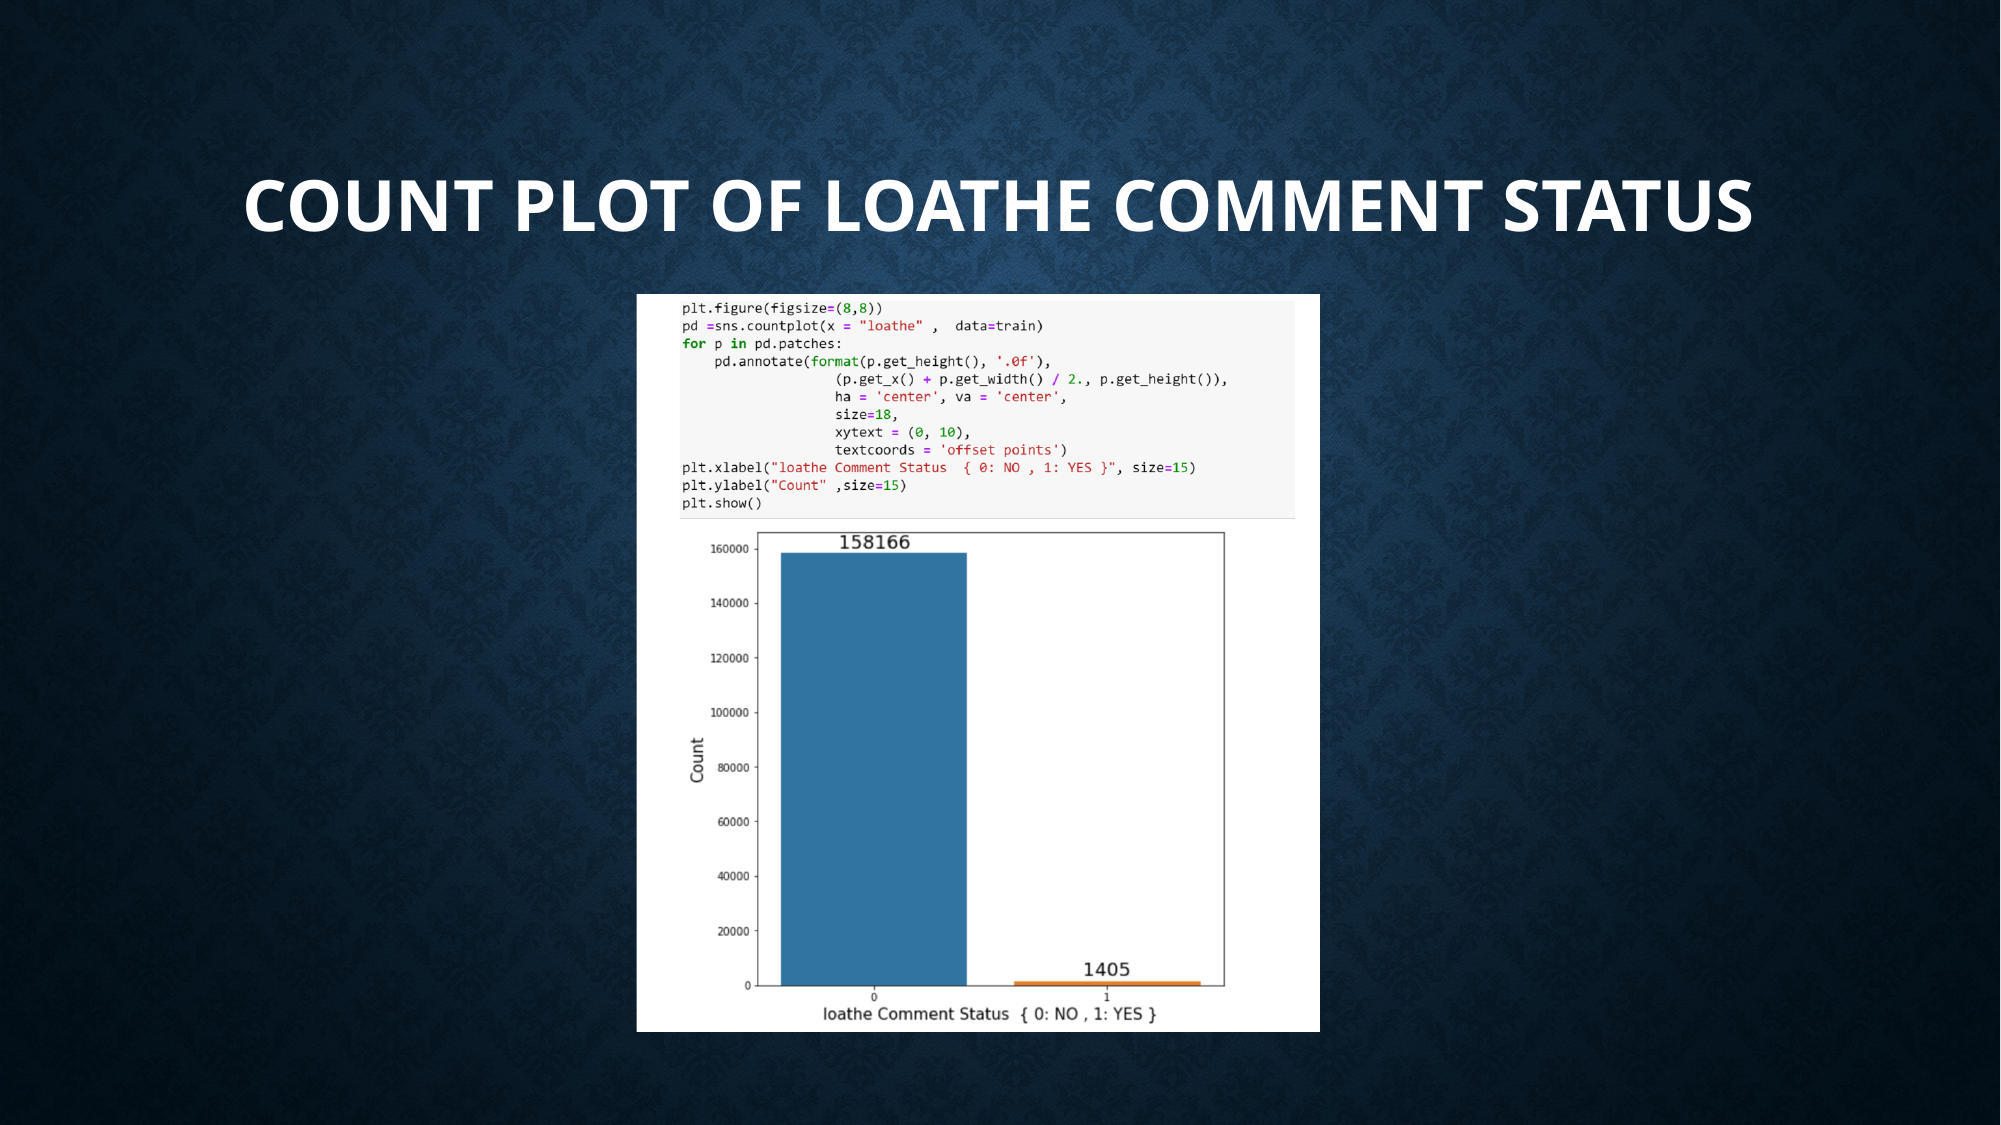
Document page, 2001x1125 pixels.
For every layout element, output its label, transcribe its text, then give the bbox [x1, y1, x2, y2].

title count plot of loathe Comment Status [149, 99, 1849, 318]
picture [636, 293, 1321, 1033]
